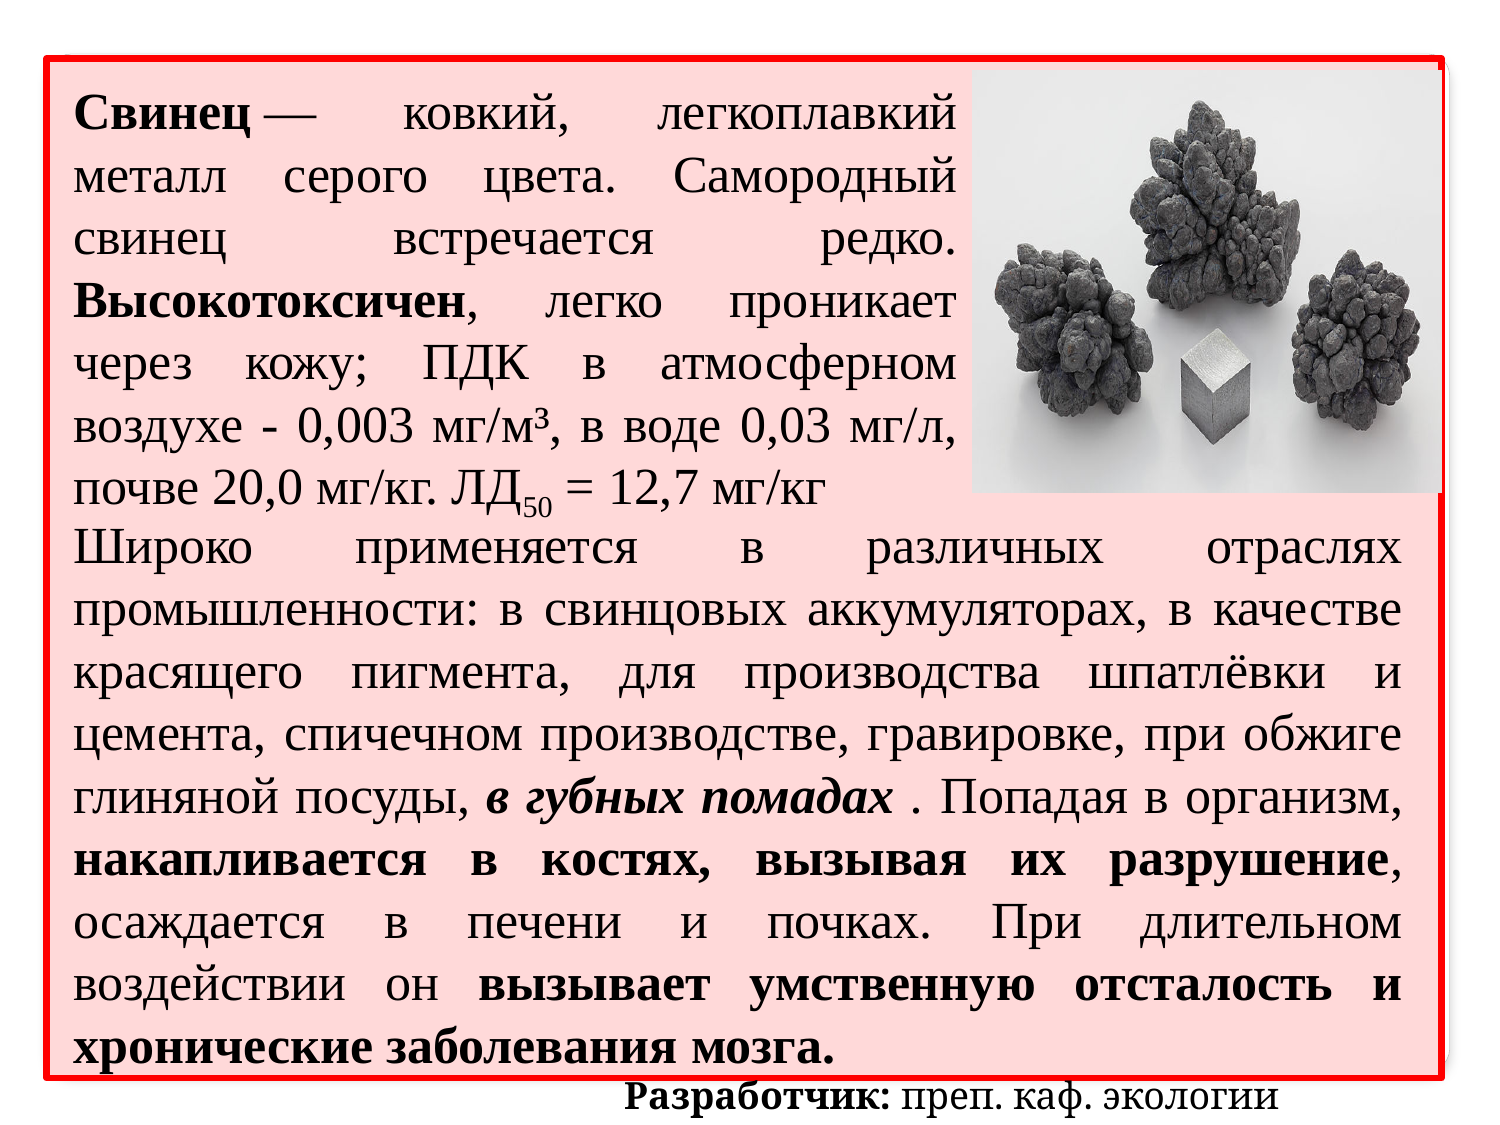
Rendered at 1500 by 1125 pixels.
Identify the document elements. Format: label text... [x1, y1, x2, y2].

text_box [43, 55, 1445, 1081]
text_box Свинец — ковкий, легкоплавкий металл серого цвета. Самородный свинец встречается редко. Высокотоксичен, легко проникает через кожу; ПДК в атмосферном воздухе - 0,003 мг/м³, в воде 0,03 мг/л, почве 20,0 мг/кг. ЛД50 = 12,7 мг/кг [58, 70, 971, 503]
picture [972, 70, 1442, 493]
text_box Разработчик: преп. каф. экологии Кирвель П.И. [609, 1064, 1443, 1125]
text_box Широко применяется в различных отраслях промышленности: в свинцовых аккумуляторах, в качестве красящего пигмента, для производства шпатлёвки и цемента, спичечном производстве, гравировке, при обжиге глиняной посуды, в губных помадах . Попадая в организм, накапливается в костях, вызывая их разрушение, осаждается в печени и почках. При длительном воздействии он вызывает умственную отсталость и хронические заболевания мозга. [58, 503, 1418, 1081]
